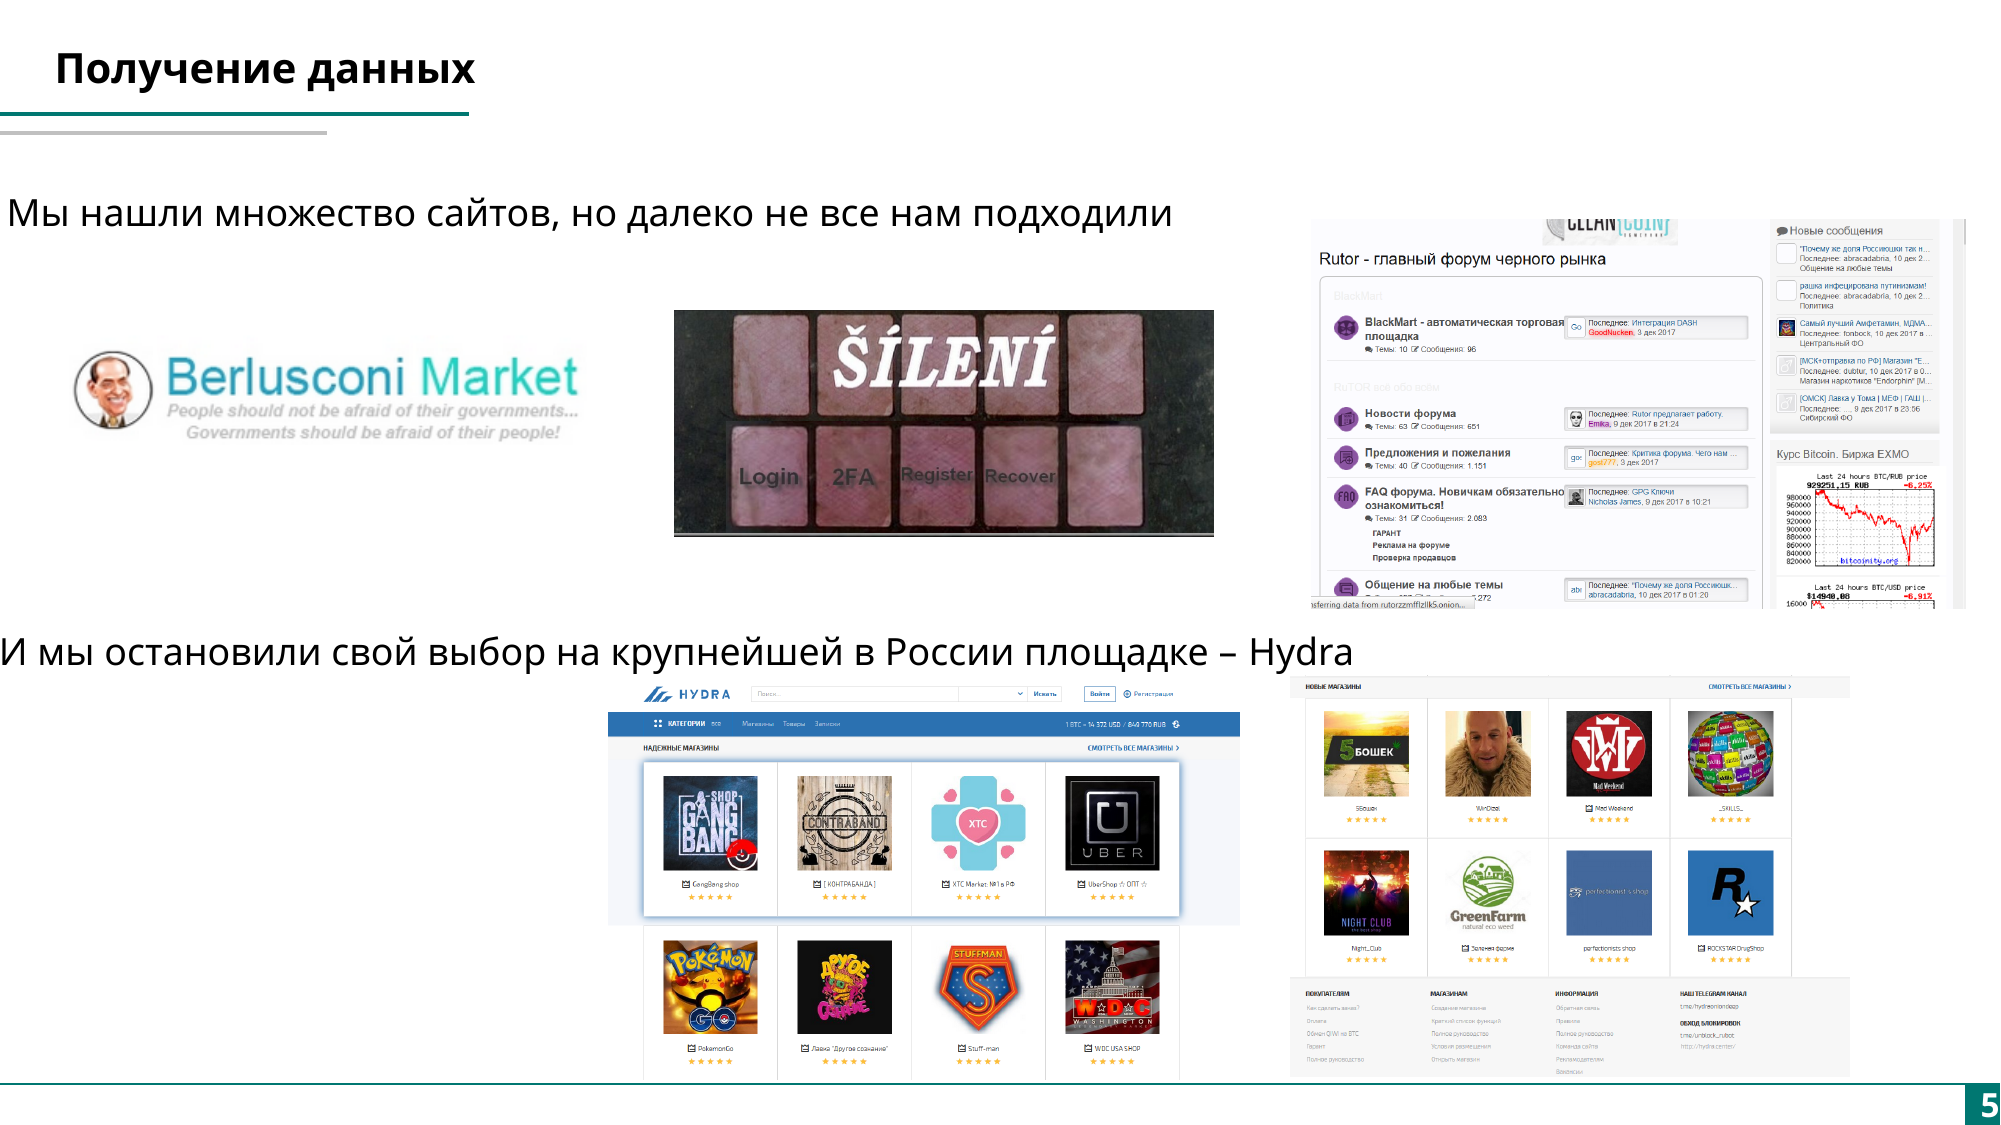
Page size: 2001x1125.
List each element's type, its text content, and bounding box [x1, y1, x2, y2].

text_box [0, 1083, 2000, 1125]
picture [12, 325, 643, 467]
picture [607, 678, 1240, 1080]
picture [1289, 675, 1850, 1077]
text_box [0, 34, 1966, 134]
text_box И мы остановили свой выбор на крупнейшей в России площадке – Hydra [0, 620, 1369, 680]
picture [674, 310, 1214, 537]
text_box Мы нашли множество сайтов, но далеко не все нам подходили [0, 182, 1189, 242]
picture [1311, 219, 1966, 609]
